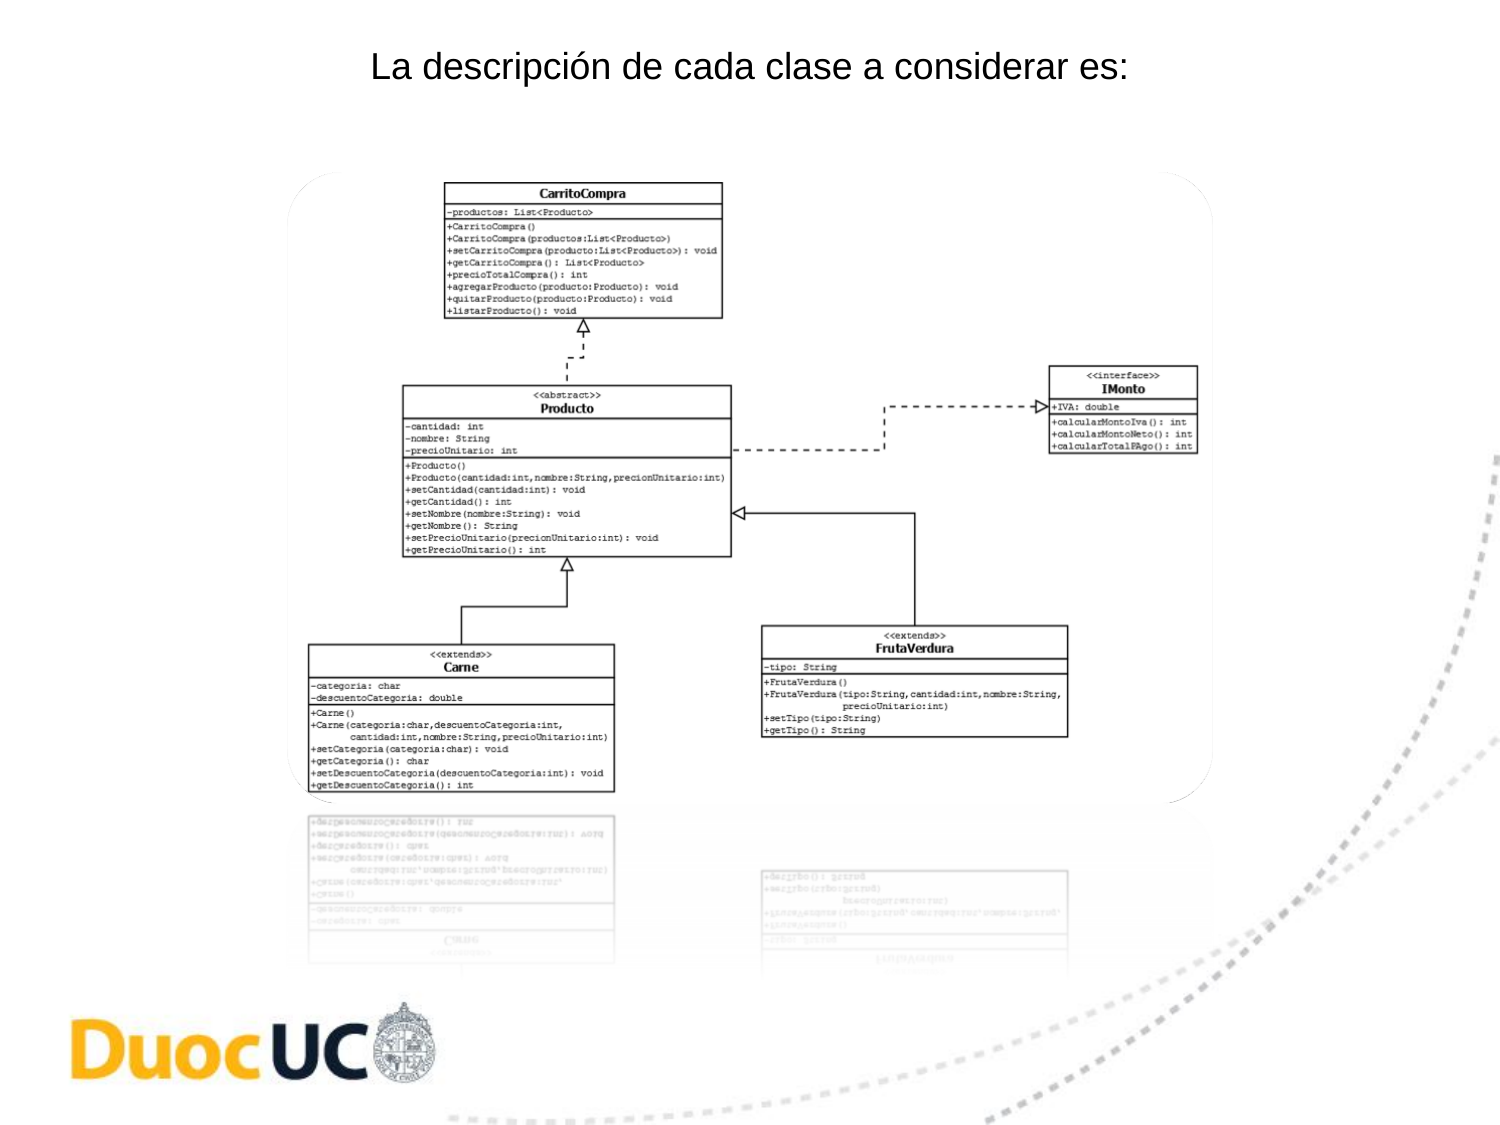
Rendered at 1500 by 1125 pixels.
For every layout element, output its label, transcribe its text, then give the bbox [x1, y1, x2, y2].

text_box La descripción de cada clase a considerar es: [350, 34, 1150, 95]
picture [0, 0, 1500, 1125]
